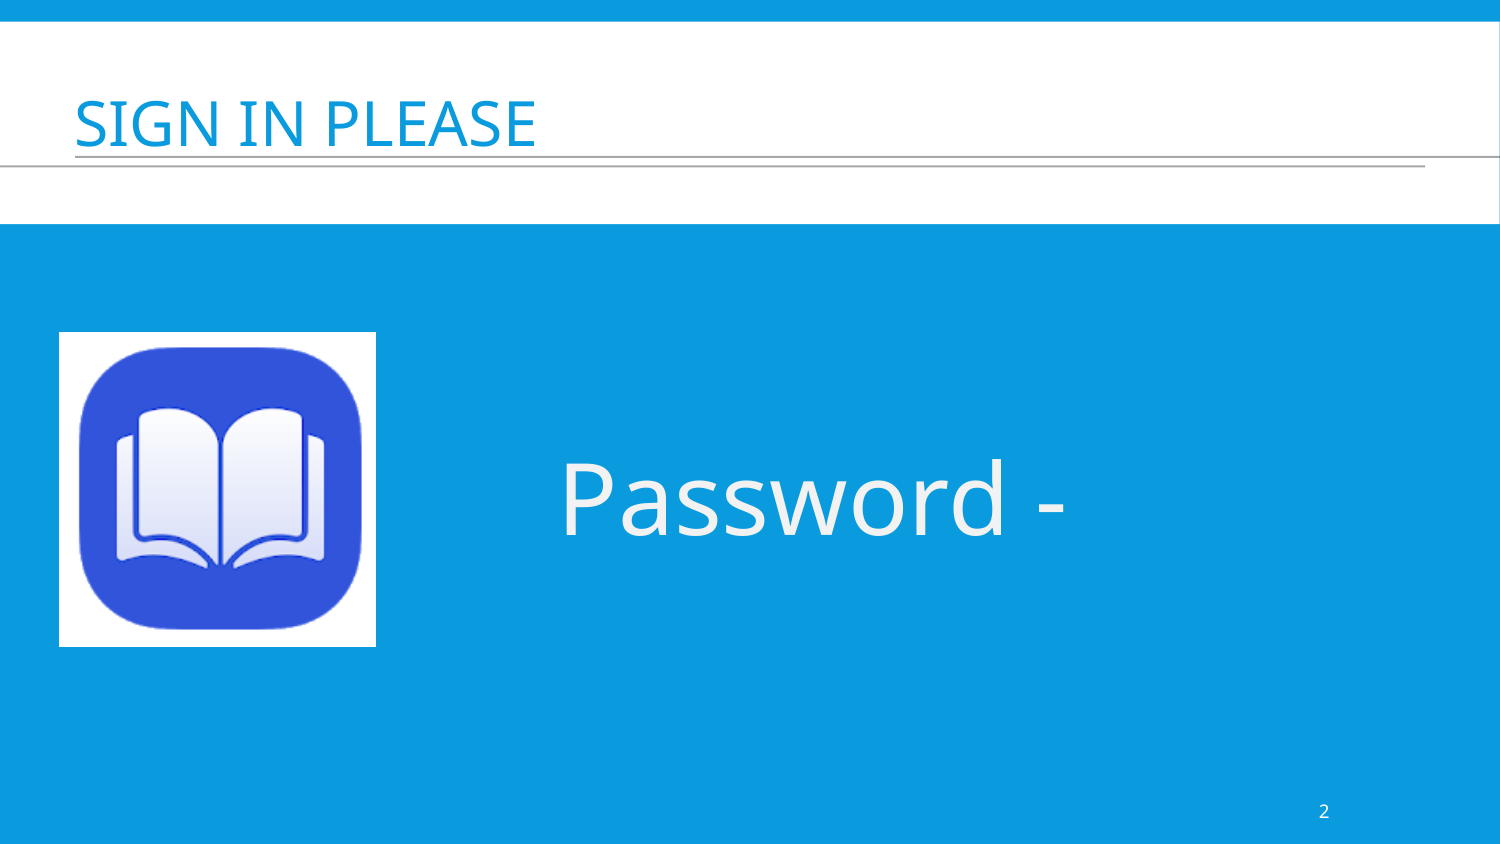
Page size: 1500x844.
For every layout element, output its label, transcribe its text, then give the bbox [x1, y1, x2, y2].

list Password - [542, 183, 1356, 690]
slide_number 2 [1311, 790, 1428, 836]
title Sign in please [59, 34, 1352, 221]
picture [60, 333, 375, 646]
